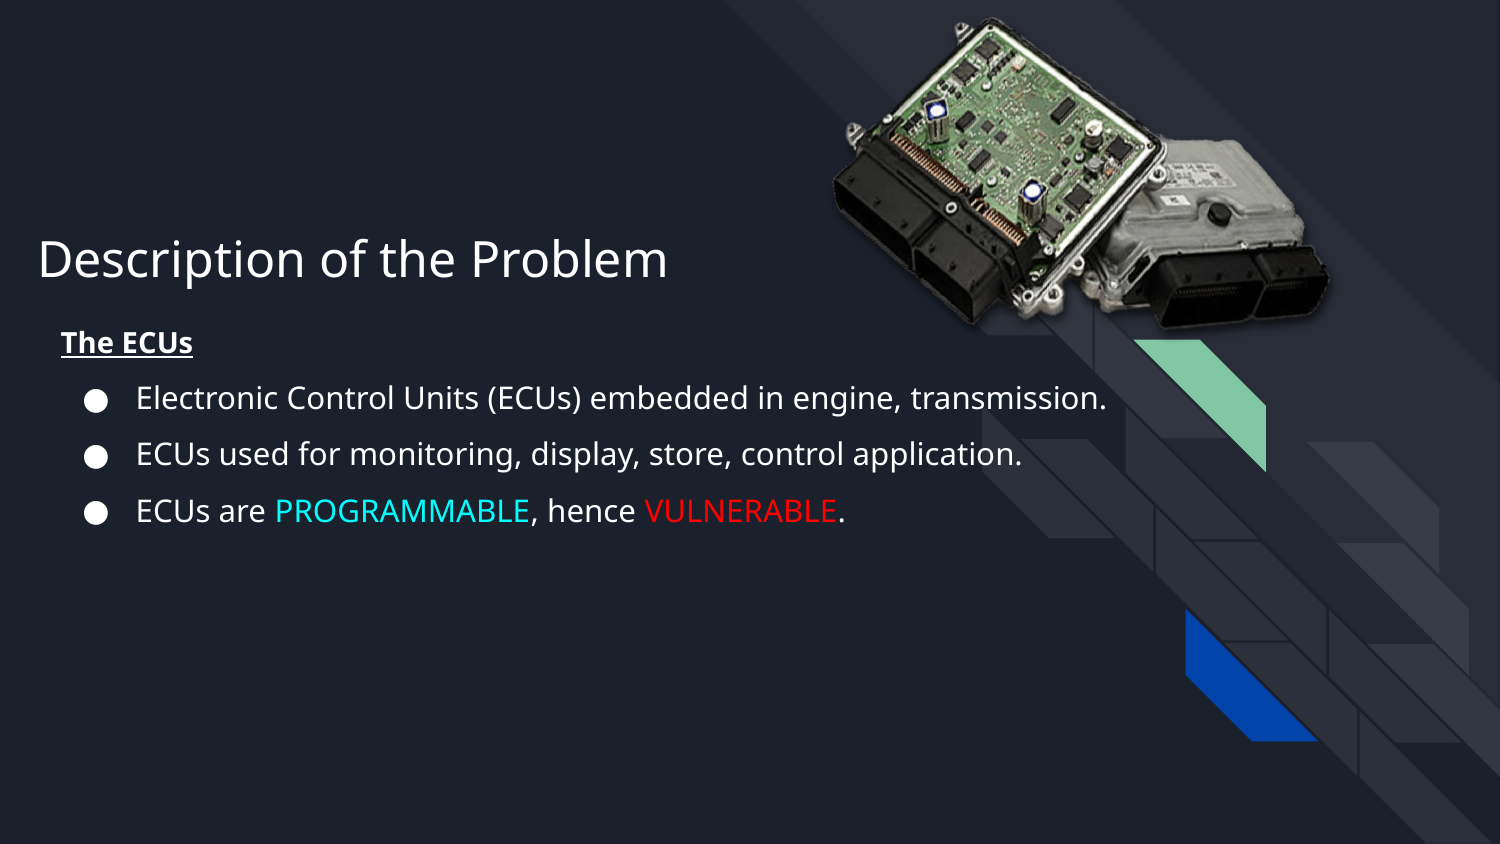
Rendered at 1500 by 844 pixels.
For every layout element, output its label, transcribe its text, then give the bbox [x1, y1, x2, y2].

title Description of the Problem [22, 212, 804, 293]
text_box The ECUs Electronic Control Units (ECUs) embedded in engine, transmission. ECUs used for monitoring, display, store, control application. ECUs are PROGRAMMABLE, hence VULNERABLE. [45, 292, 1154, 524]
picture [785, 0, 1390, 430]
